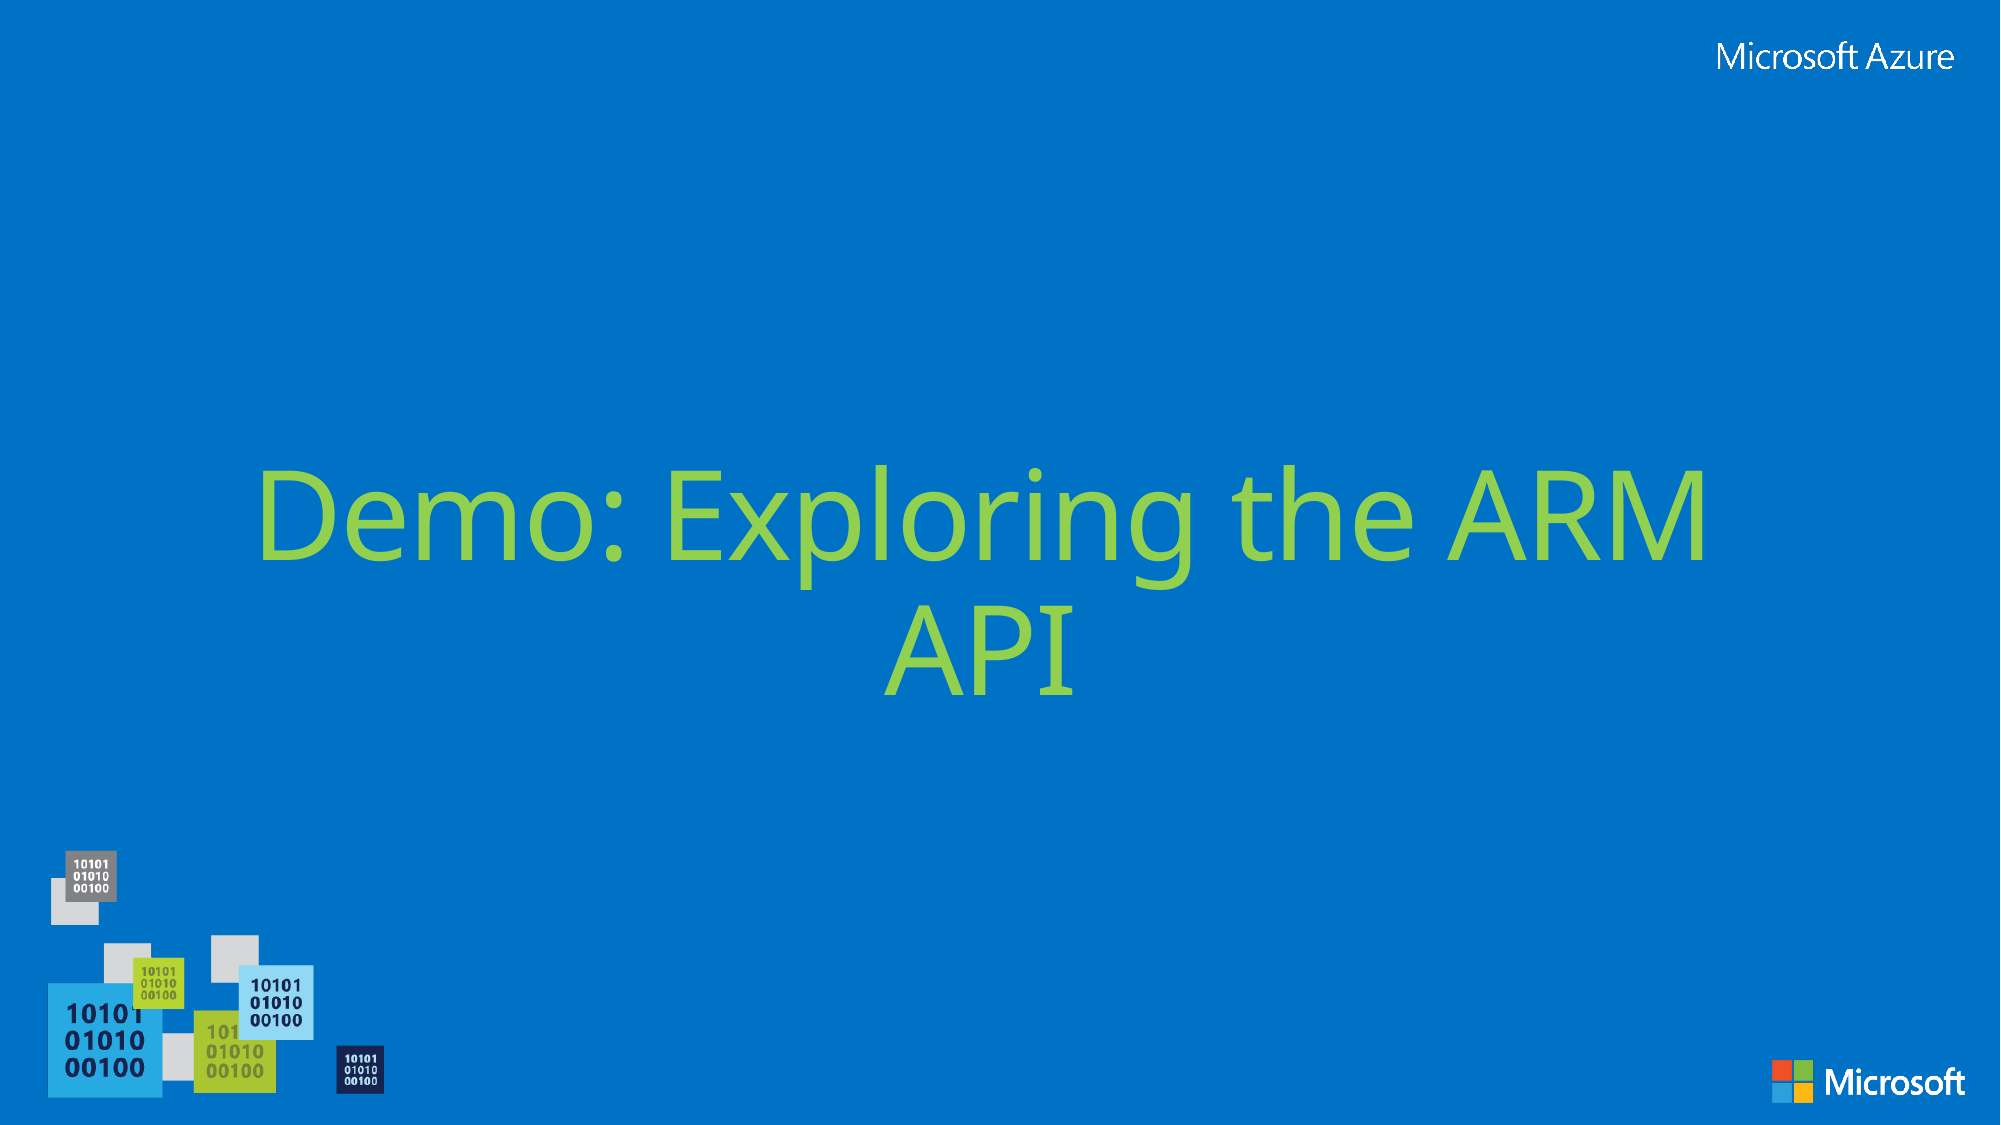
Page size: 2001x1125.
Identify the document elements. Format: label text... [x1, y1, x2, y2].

picture [1699, 24, 1972, 87]
title Demo: Exploring the ARM API [154, 445, 1809, 597]
picture [1772, 1060, 1965, 1103]
picture [17, 808, 463, 1125]
